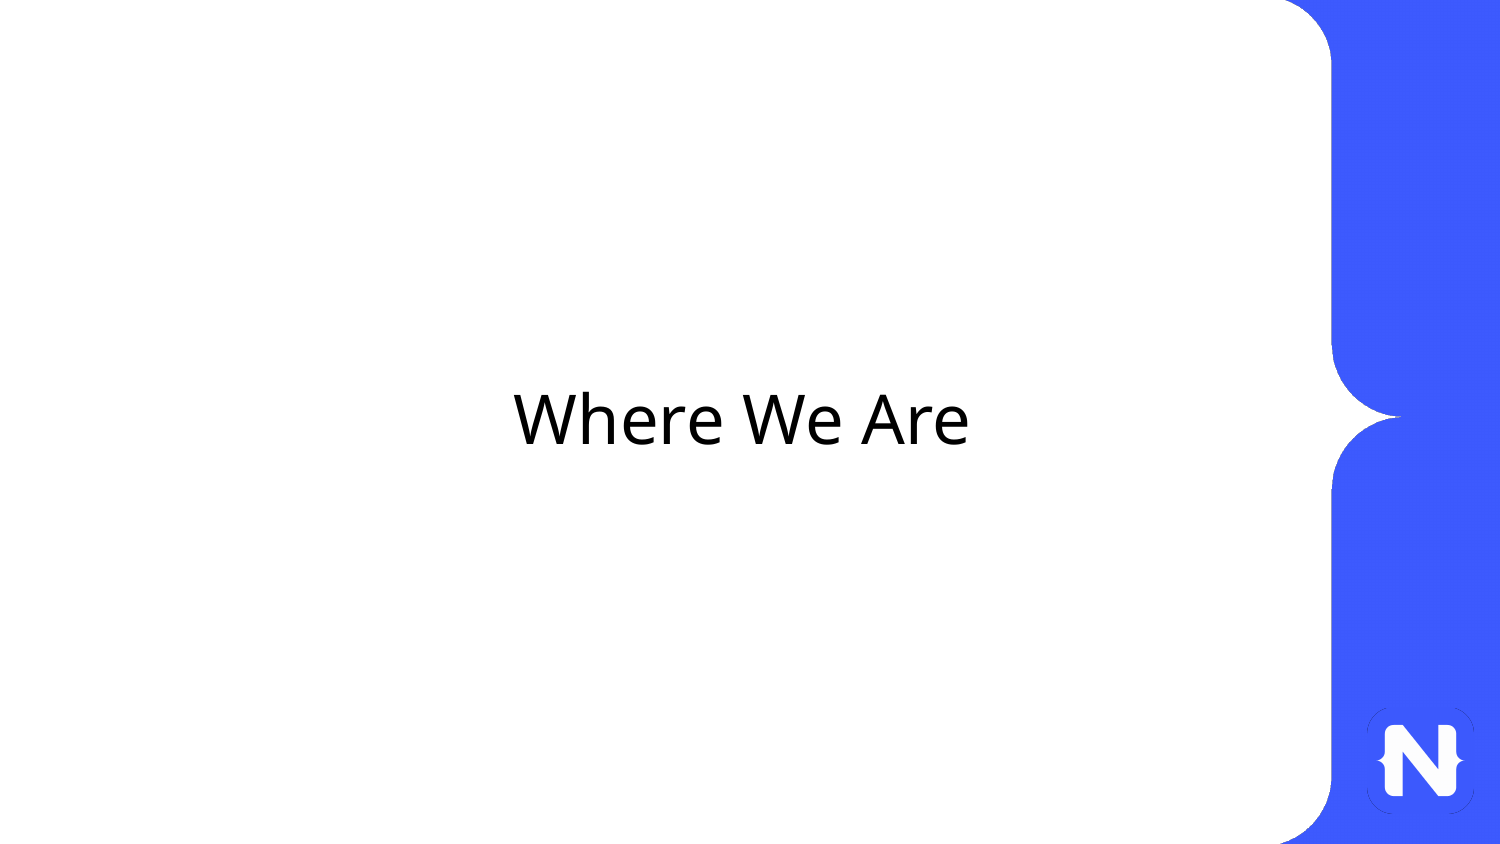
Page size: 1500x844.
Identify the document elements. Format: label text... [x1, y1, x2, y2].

picture [1279, 0, 1500, 844]
title Where We Are [0, 340, 1486, 504]
